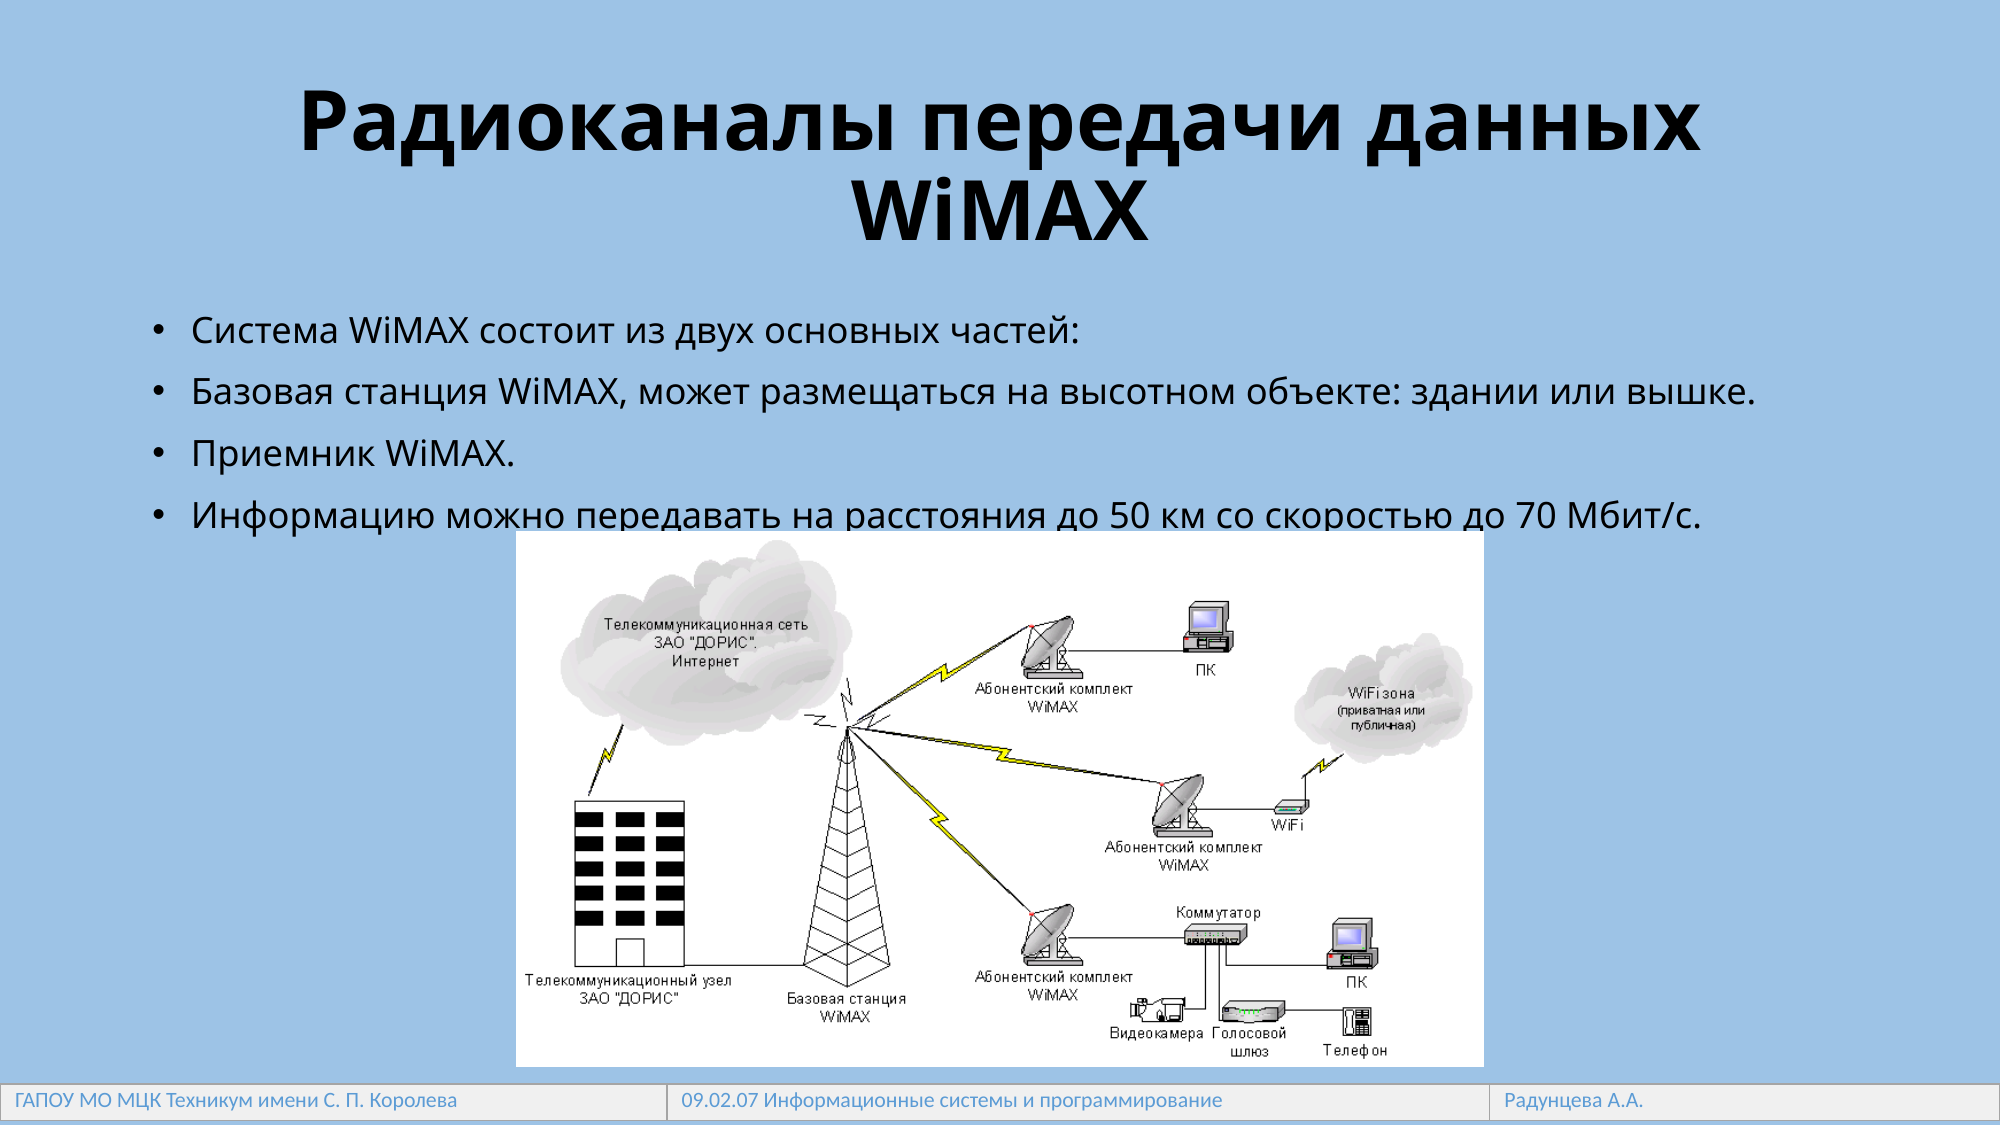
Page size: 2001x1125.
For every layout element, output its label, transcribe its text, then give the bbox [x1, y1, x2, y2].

table_header ГАПОУ МО МЦК Техникум имени С. П. Королева [1, 1085, 666, 1120]
list Система WiMAX состоит из двух основных частей: Базовая станция WiMAX, может размещаться на высотном объекте: здании или вышке. Приемник WiMAX. Информацию можно передавать на расстояния до 50 км со скоростью до 70 Мбит/с. [137, 299, 1863, 549]
table_header Радунцева А.А. [1490, 1085, 1999, 1120]
title Радиоканалы передачи данных WiMAX [137, 59, 1863, 278]
picture [516, 531, 1484, 1067]
table_header 09.02.07 Информационные системы и программирование [668, 1085, 1489, 1120]
